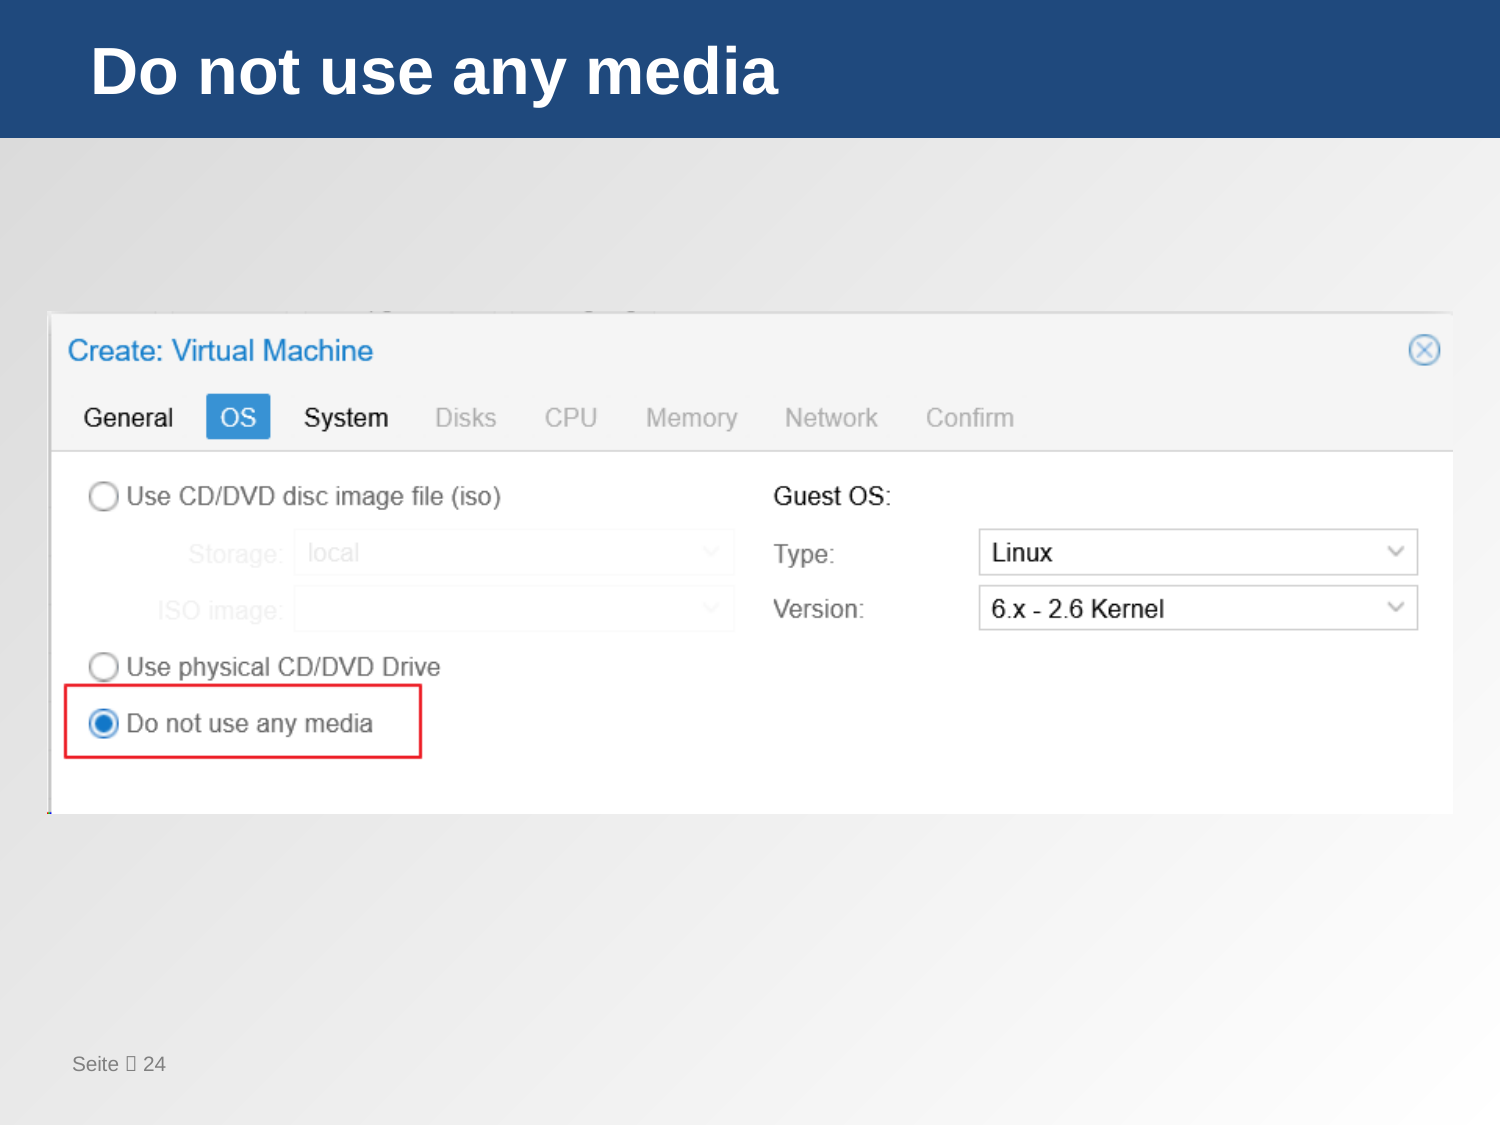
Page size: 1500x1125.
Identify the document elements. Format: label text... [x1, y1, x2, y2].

picture [47, 311, 1453, 814]
title Do not use any media [75, 20, 1425, 208]
